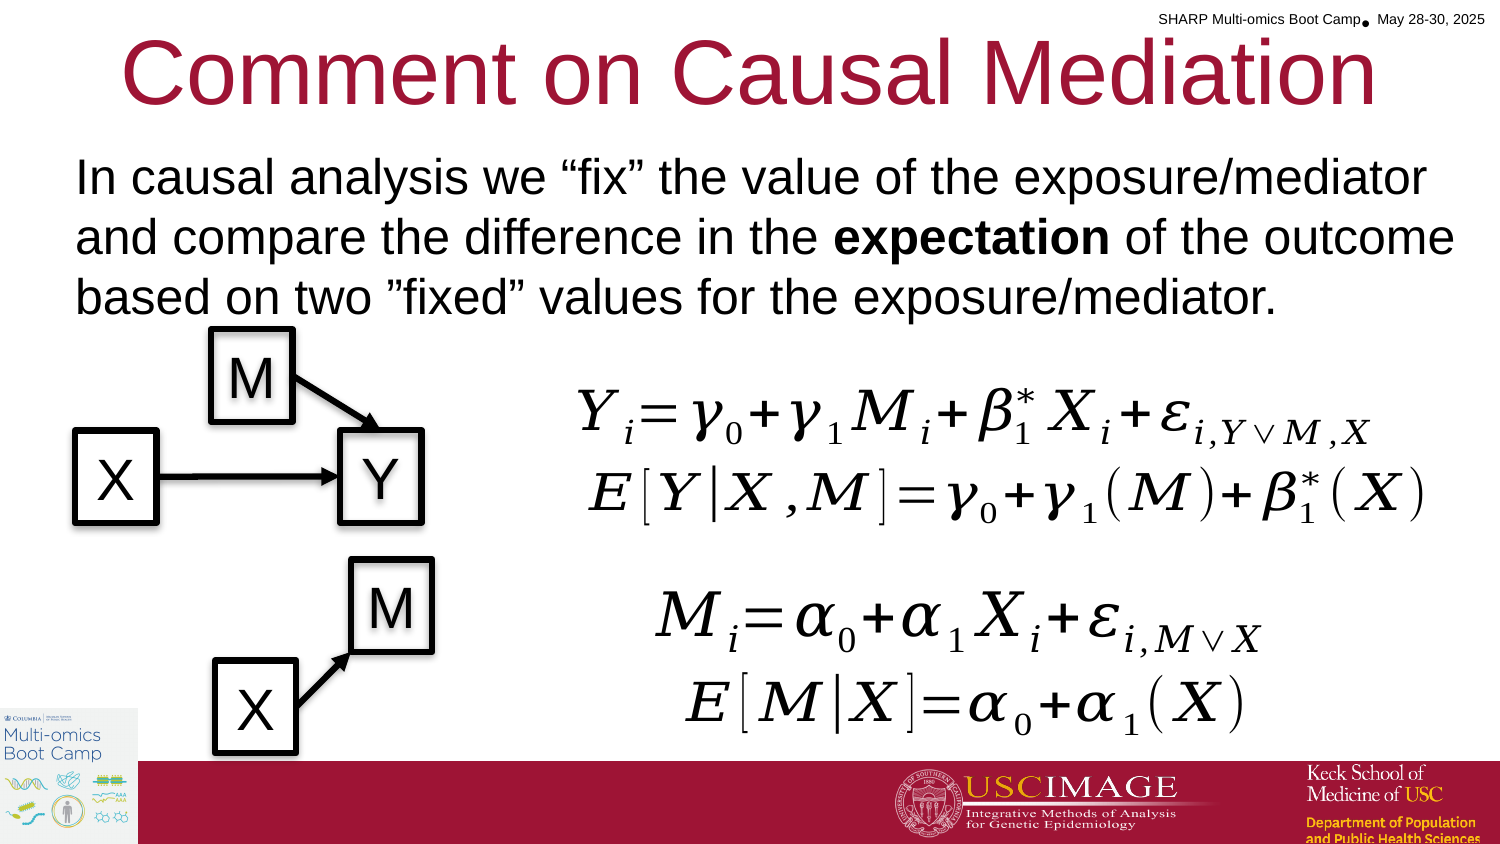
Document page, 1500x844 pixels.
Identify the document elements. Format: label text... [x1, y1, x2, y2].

text_box In causal analysis we “fix” the value of the exposure/mediator and compare the difference in the expectation of the outcome based on two ”fixed” values for the exposure/mediator. [60, 137, 1477, 392]
picture [0, 708, 138, 844]
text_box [214, 559, 1264, 754]
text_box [292, 375, 381, 431]
title Comment on Causal Mediation [75, 5, 1425, 137]
text_box M [210, 329, 293, 423]
text_box Y [339, 429, 422, 523]
text_box X [74, 430, 157, 524]
picture [883, 759, 1285, 844]
